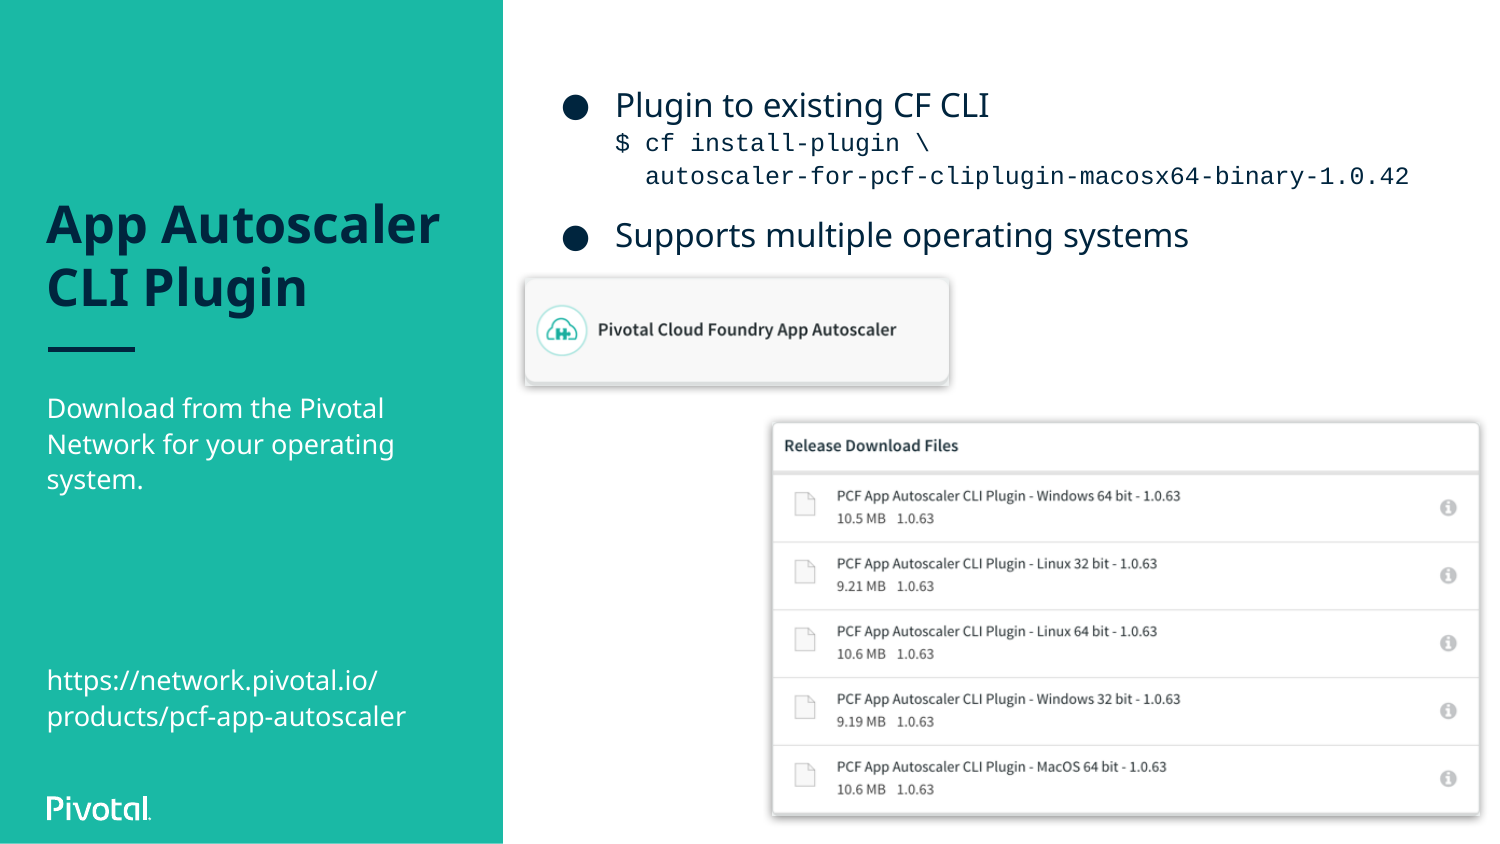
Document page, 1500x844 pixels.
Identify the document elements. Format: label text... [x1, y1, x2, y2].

picture [525, 278, 949, 386]
title App Autoscaler CLI Plugin [31, 90, 484, 332]
subtitle Download from the Pivotal Network for your operating system. https://network.pivotal.io/products/pcf-app-autoscaler [31, 373, 484, 619]
list Plugin to existing CF CLI $ cf install-plugin \ autoscaler-for-pcf-cliplugin-macosx64-binary-1.0.42 Supports multiple operating systems [525, 65, 1487, 741]
picture [772, 421, 1481, 817]
